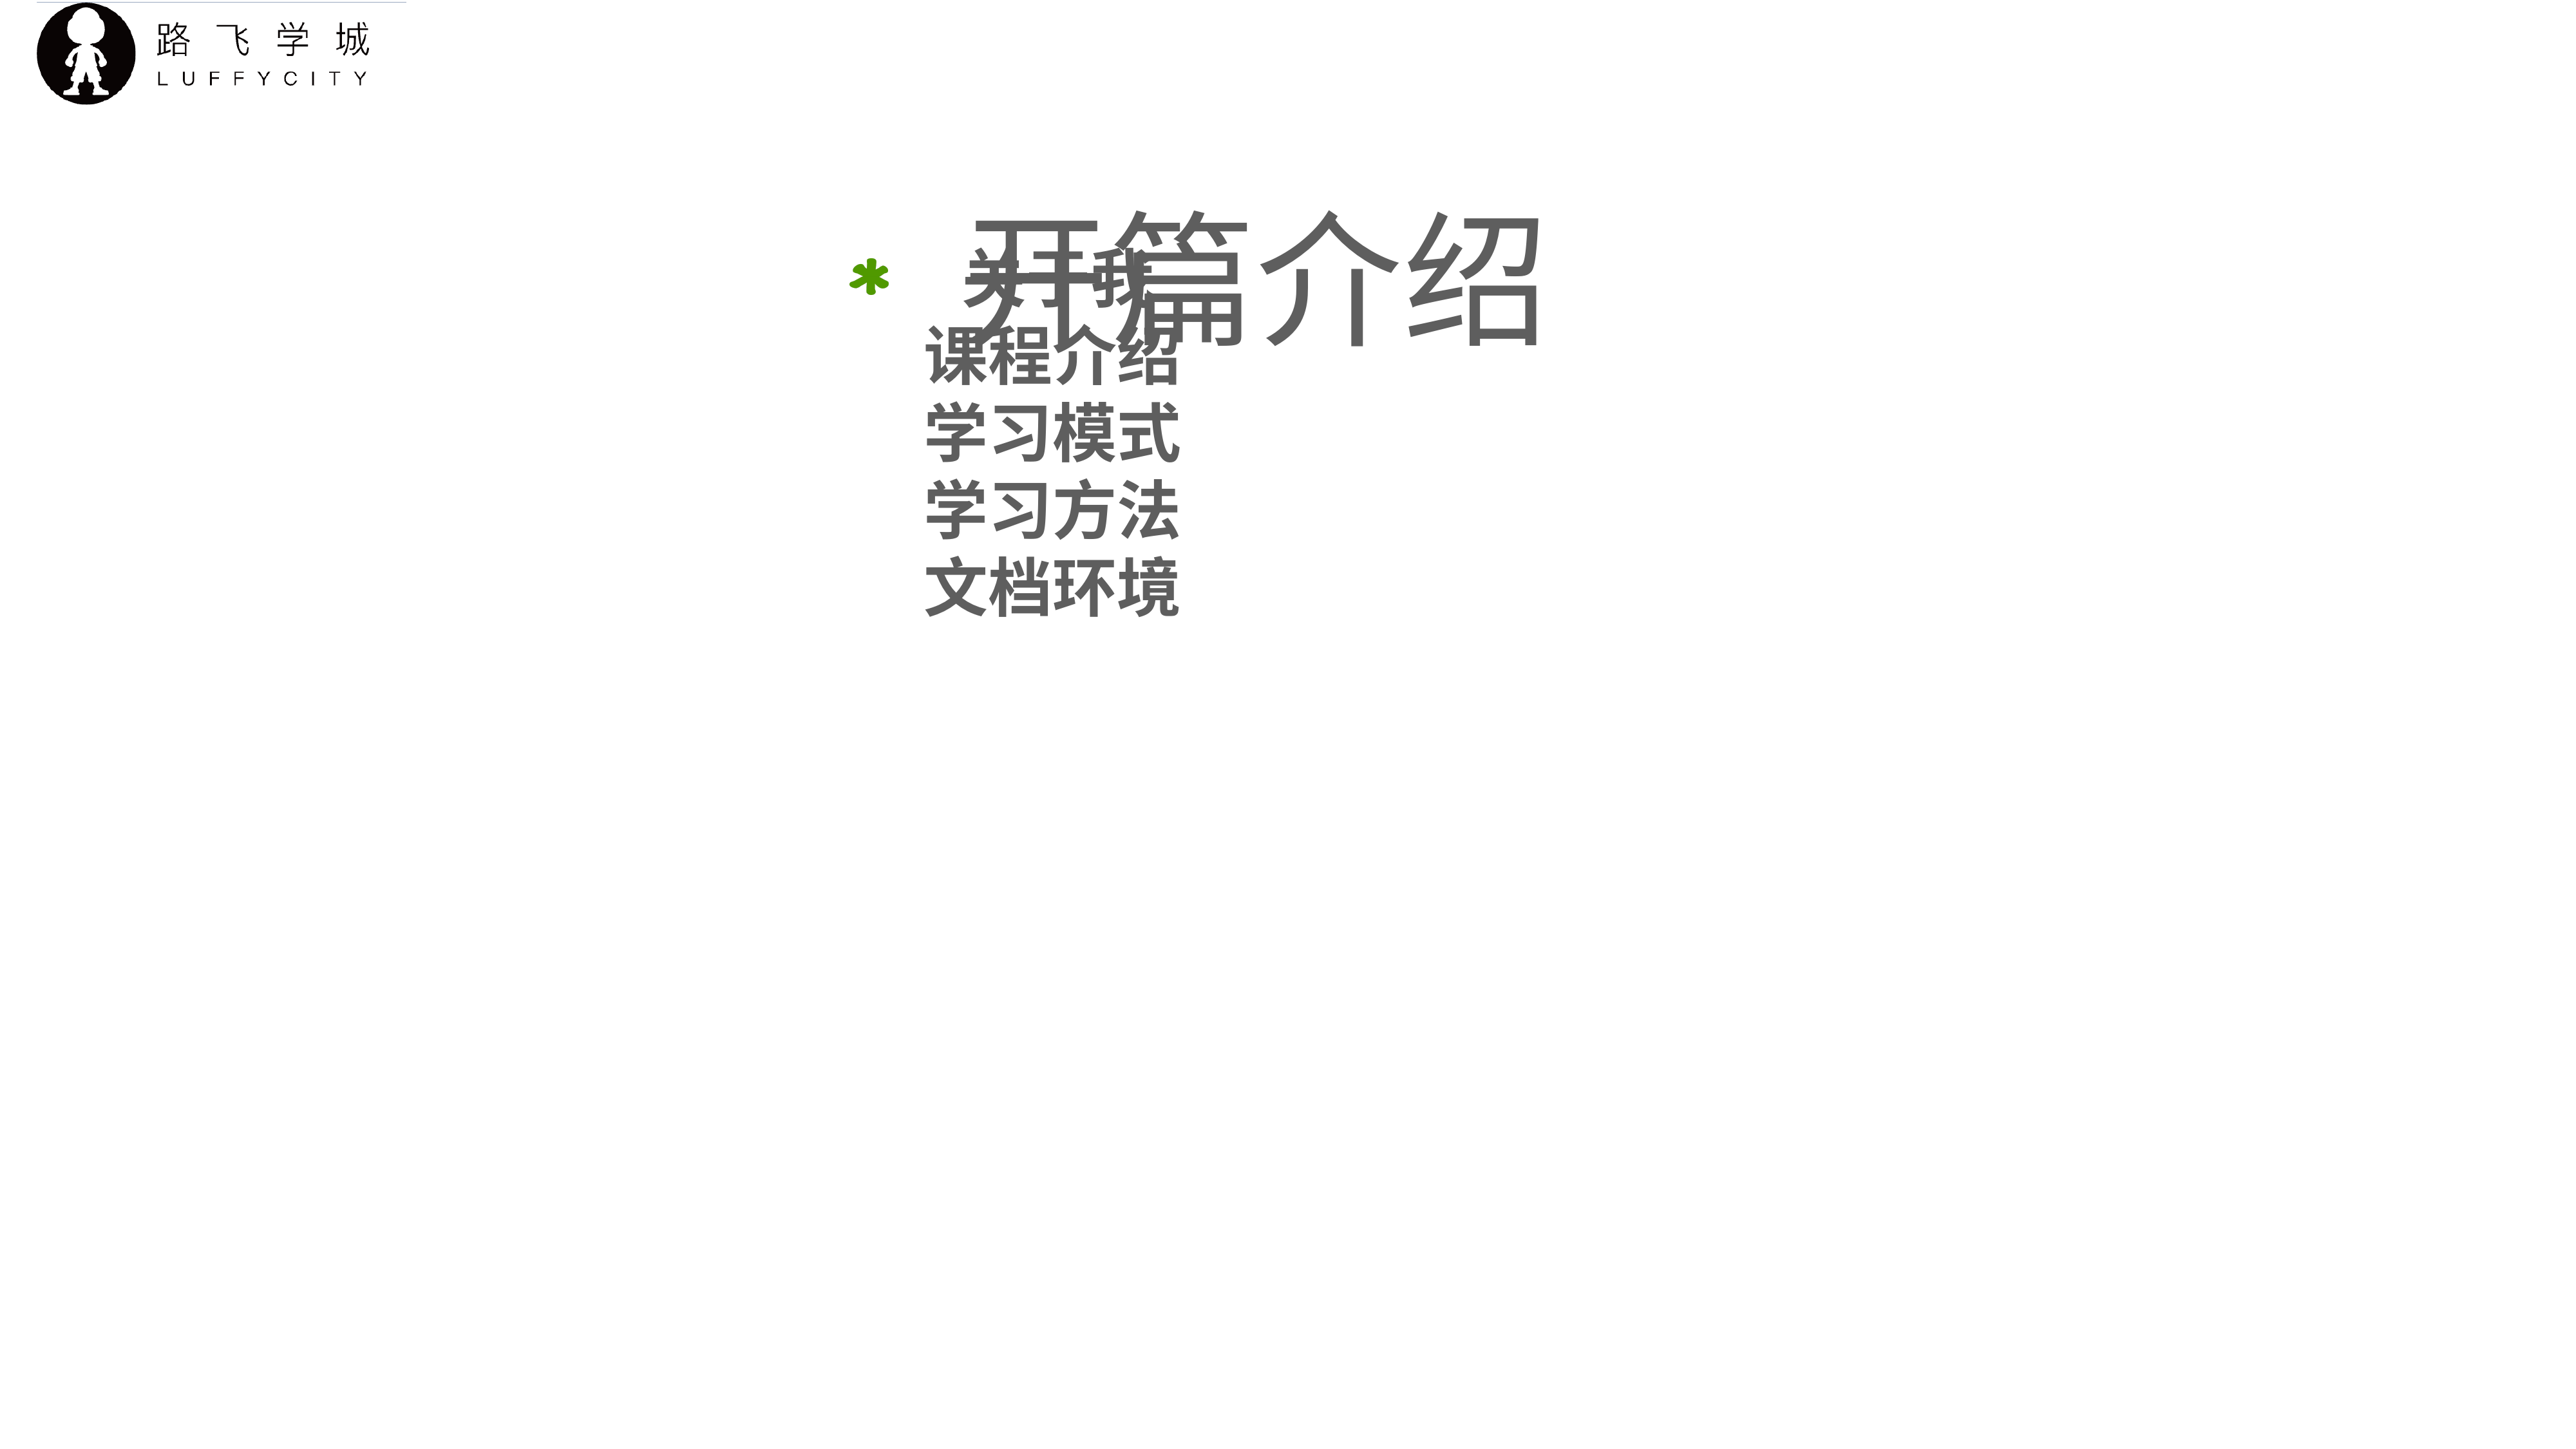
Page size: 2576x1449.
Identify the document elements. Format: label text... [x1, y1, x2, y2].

title 关于我 课程介绍 学习模式 学习方法 文档环境 [844, 546, 1417, 1088]
picture [36, 1, 406, 114]
text_box 开篇介绍 [156, 167, 2357, 384]
